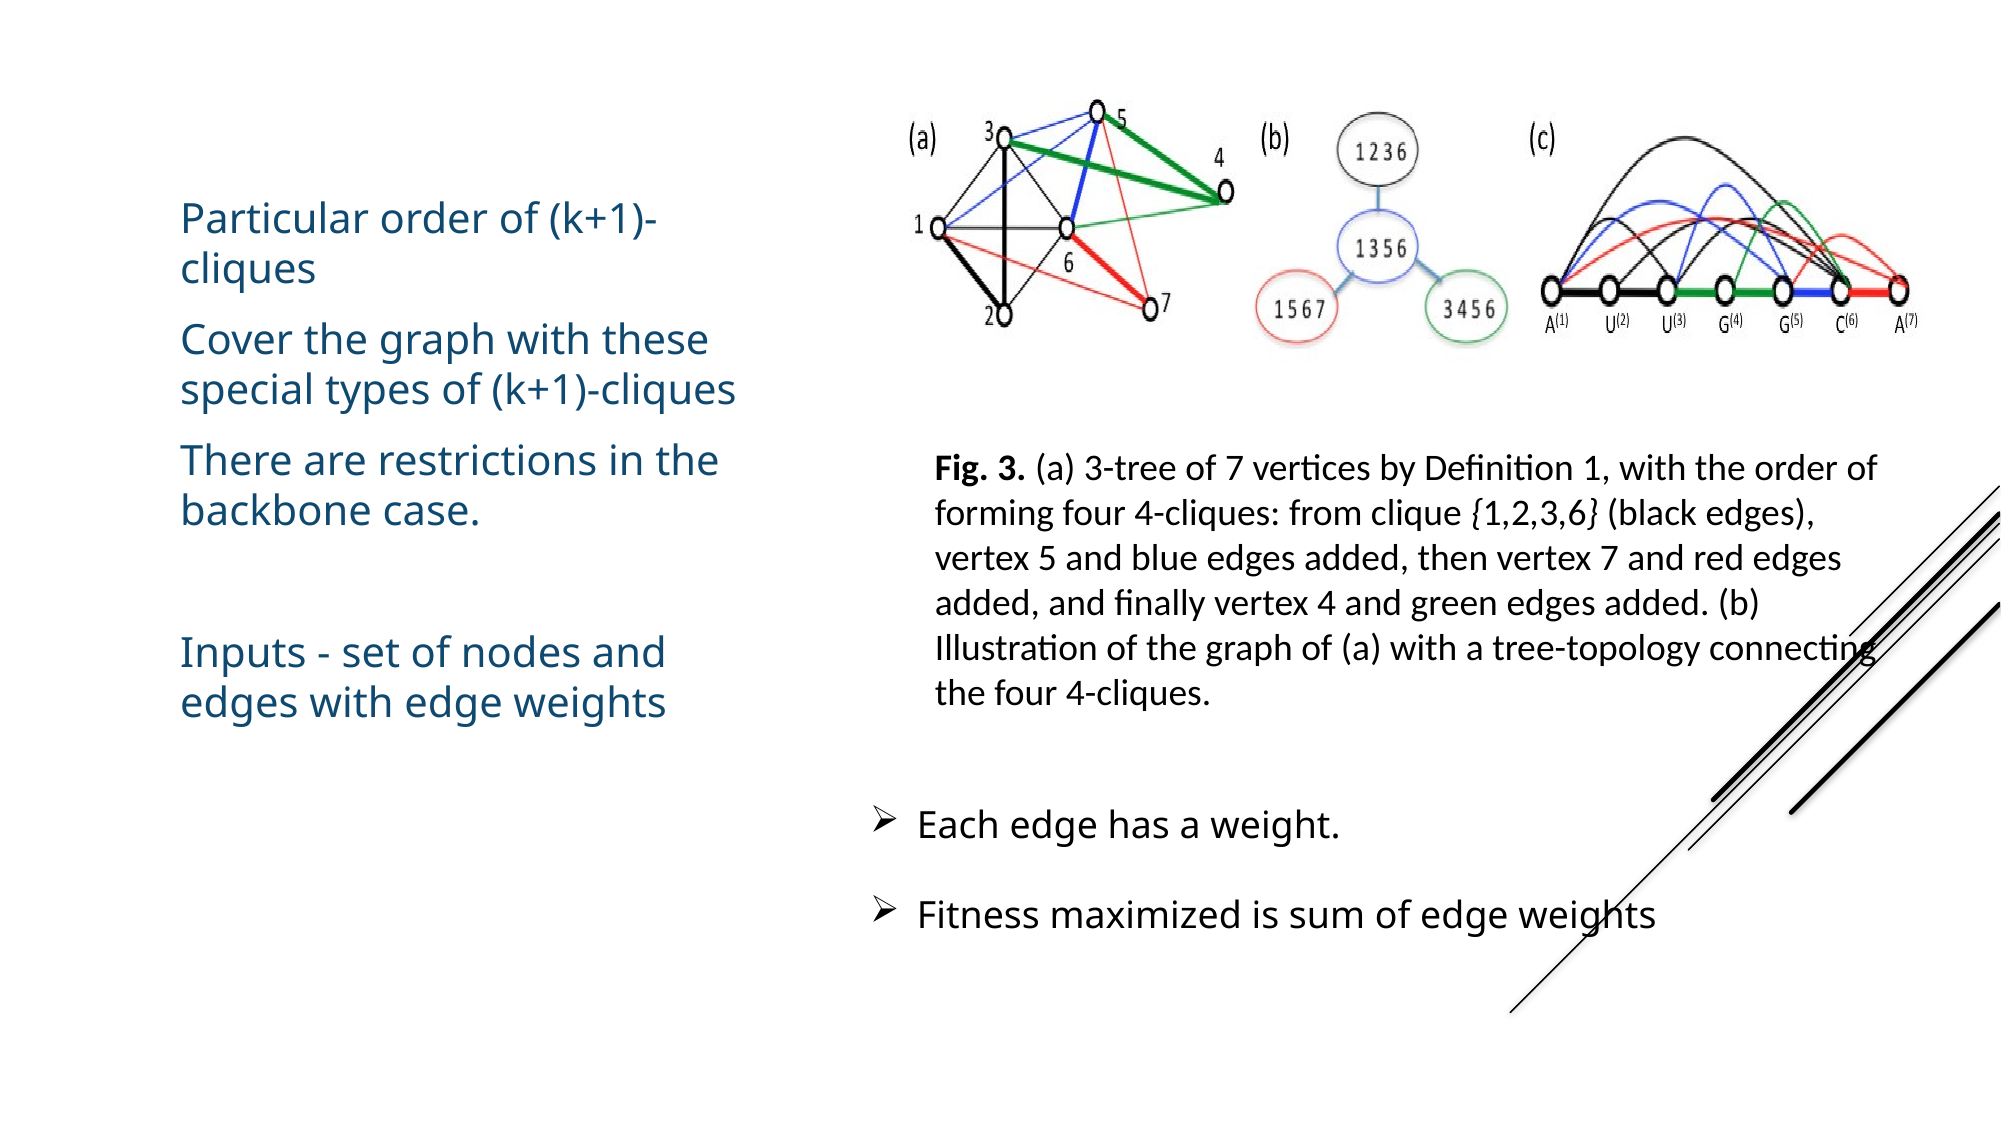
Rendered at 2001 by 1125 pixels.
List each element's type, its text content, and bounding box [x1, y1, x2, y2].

text_box Fig. 3. (a) 3-tree of 7 vertices by Definition 1, with the order of forming four 4-cliques: from clique {1,2,3,6} (black edges), vertex 5 and blue edges added, then vertex 7 and red edges added, and finally vertex 4 and green edges added. (b) Illustration of the graph of (a) with a tree-topology connecting the four 4-cliques. [919, 435, 1920, 721]
text_box Formulation [112, 736, 1513, 984]
picture [901, 77, 1928, 366]
text_box Particular order of (k+1)-cliques Cover the graph with these special types of (k+1)-cliques There are restrictions in the backbone case. Inputs - set of nodes and edges with edge weights [112, 184, 808, 739]
text_box Each edge has a weight. Fitness maximized is sum of edge weights. [855, 794, 1738, 944]
